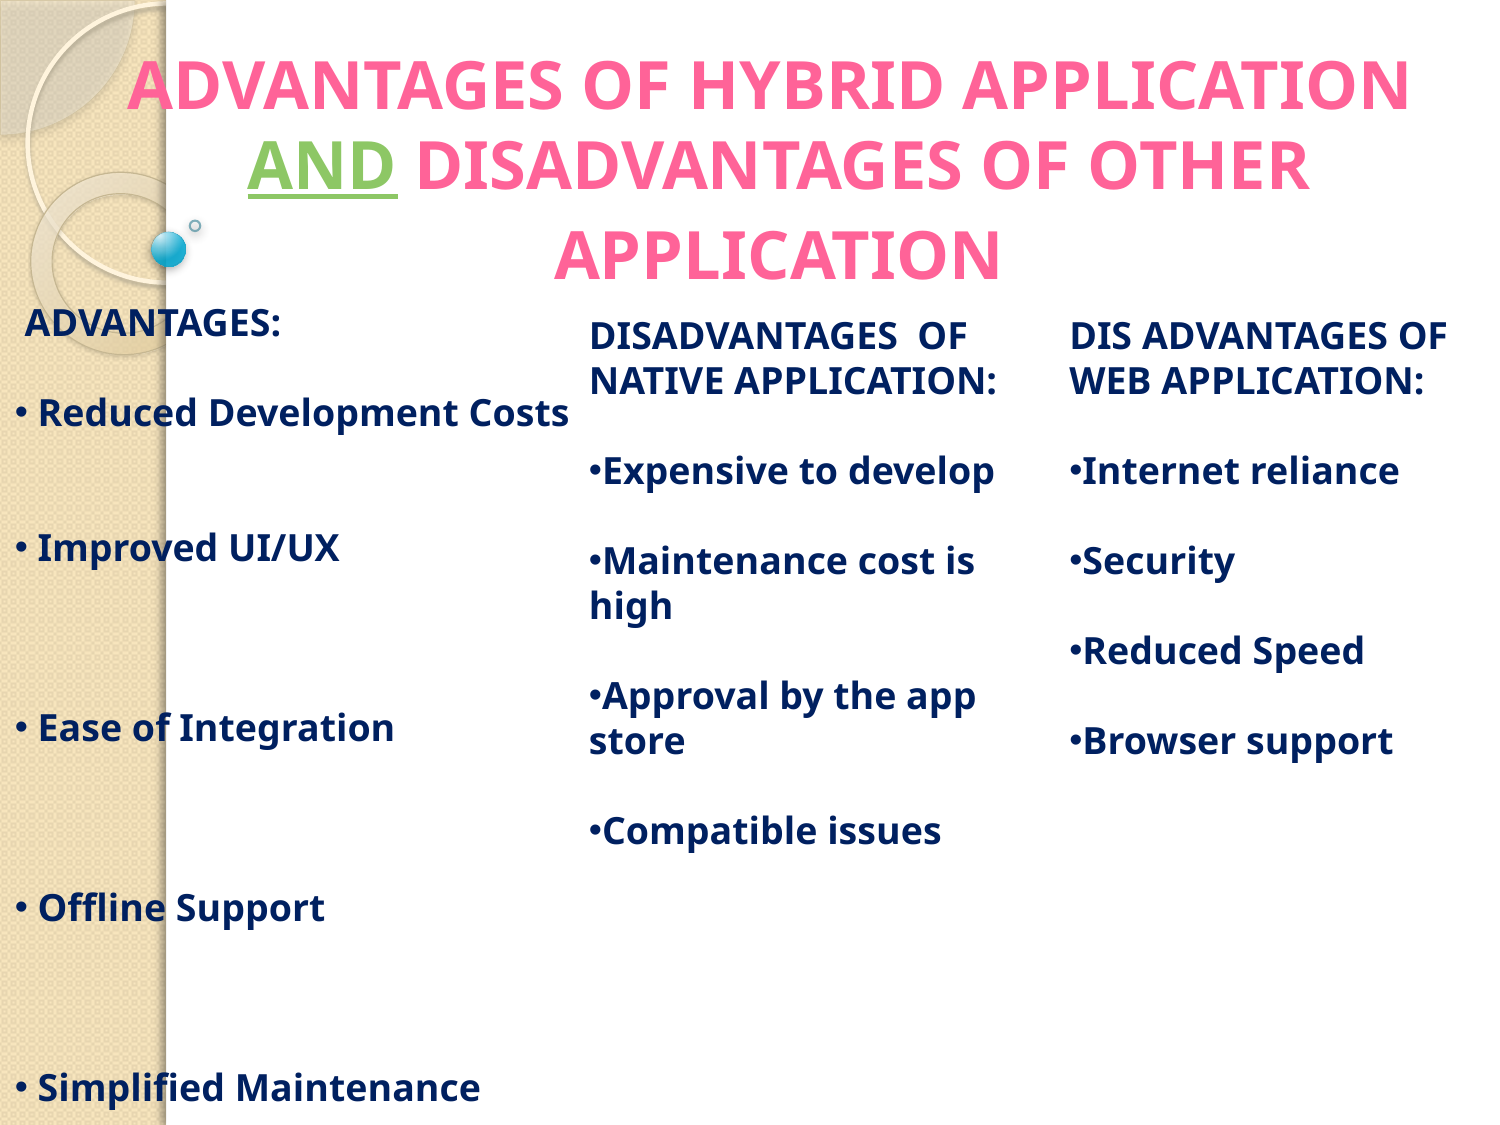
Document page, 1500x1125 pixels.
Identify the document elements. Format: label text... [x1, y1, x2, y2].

text_box ADVANTAGES: Reduced Development Costs Improved UI/UX Ease of Integration Offline Support Simplified Maintenance [0, 291, 610, 1117]
text_box ADVANTAGES OF HYBRID APPLICATION AND DISADVANTAGES OF OTHER APPLICATION [58, 35, 1500, 301]
text_box DISADVANTAGES OF NATIVE APPLICATION: Expensive to develop Maintenance cost is high Approval by the app store Compatible issues [574, 304, 1055, 860]
text_box DIS ADVANTAGES OF WEB APPLICATION: Internet reliance Security Reduced Speed Browser support [1054, 304, 1500, 770]
